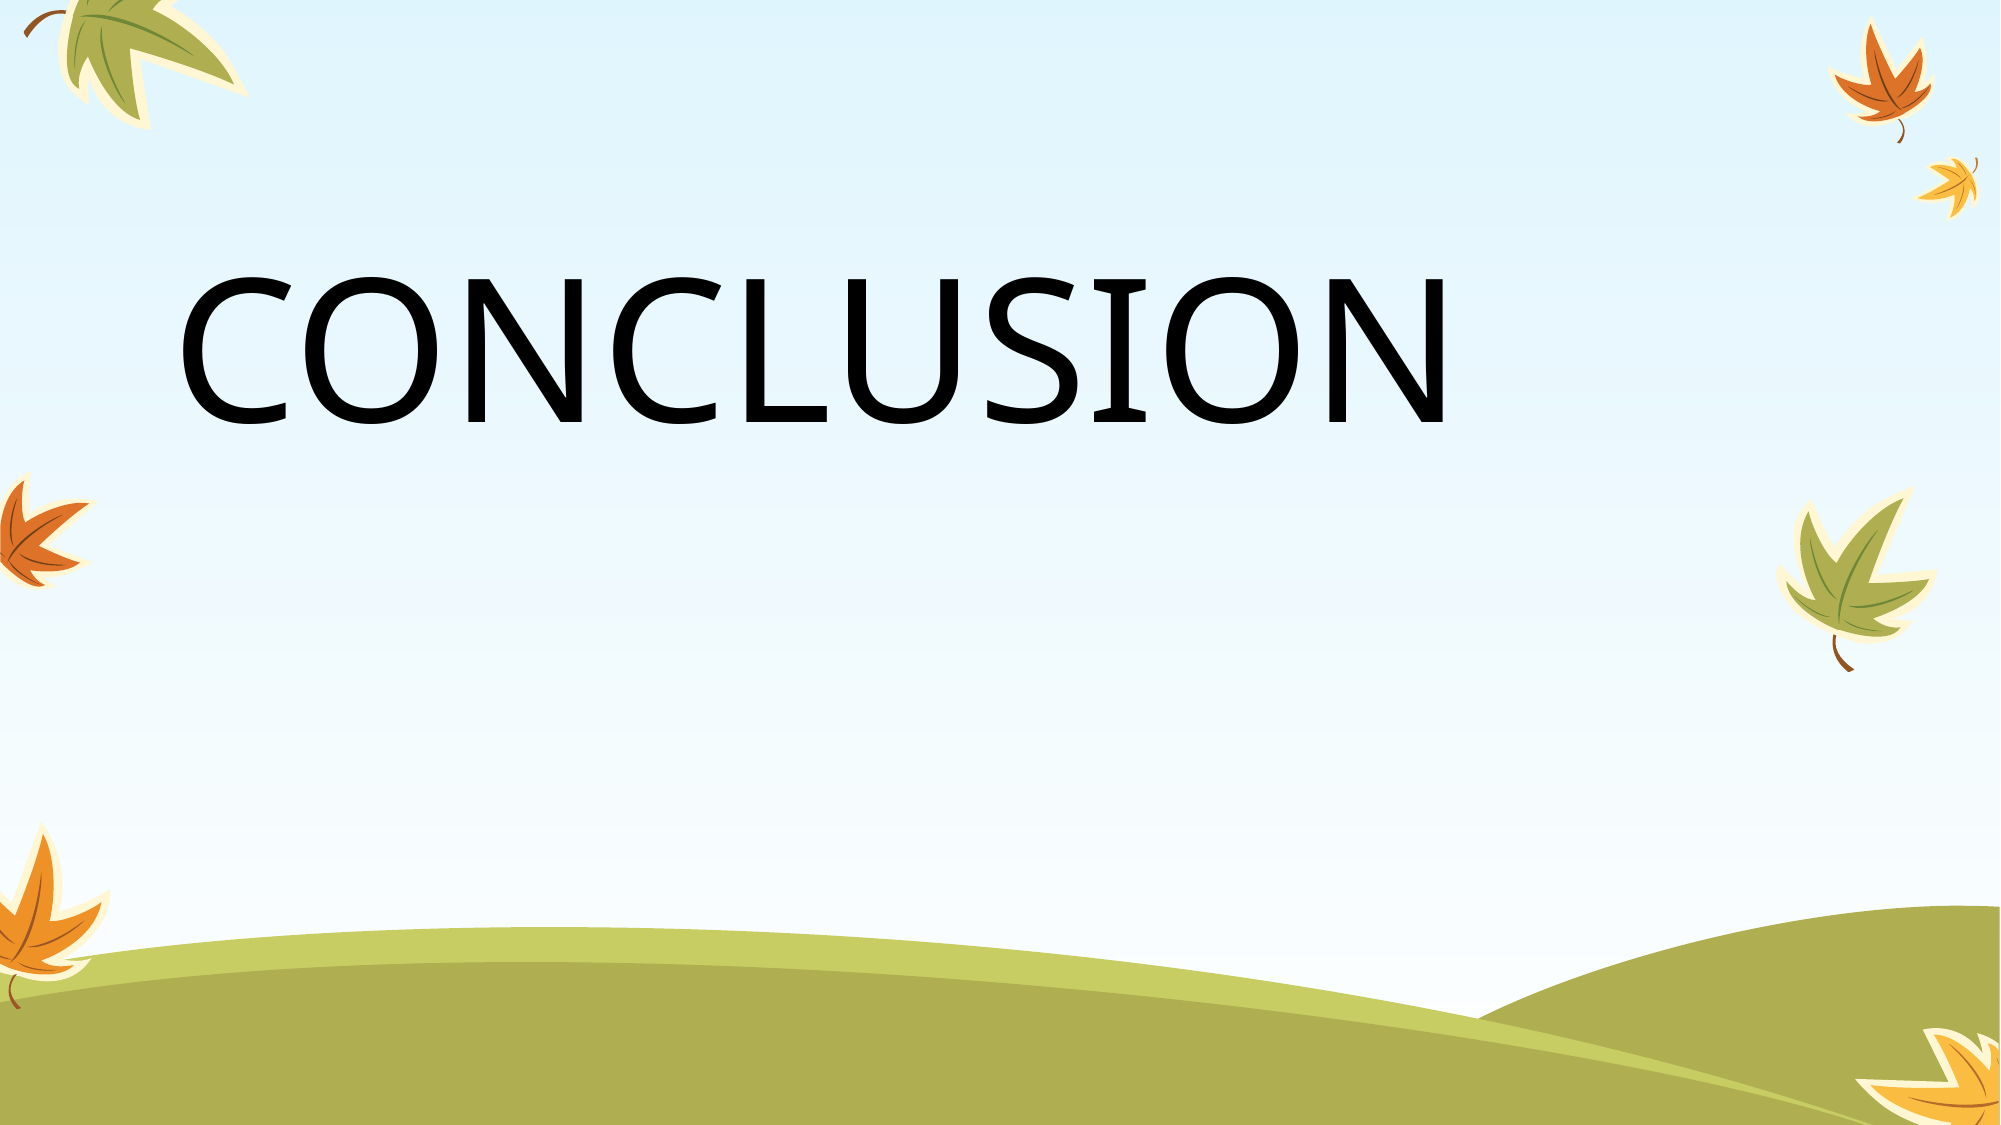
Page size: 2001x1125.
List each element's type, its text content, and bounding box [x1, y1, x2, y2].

text_box CONCLUSION [156, 215, 1478, 470]
